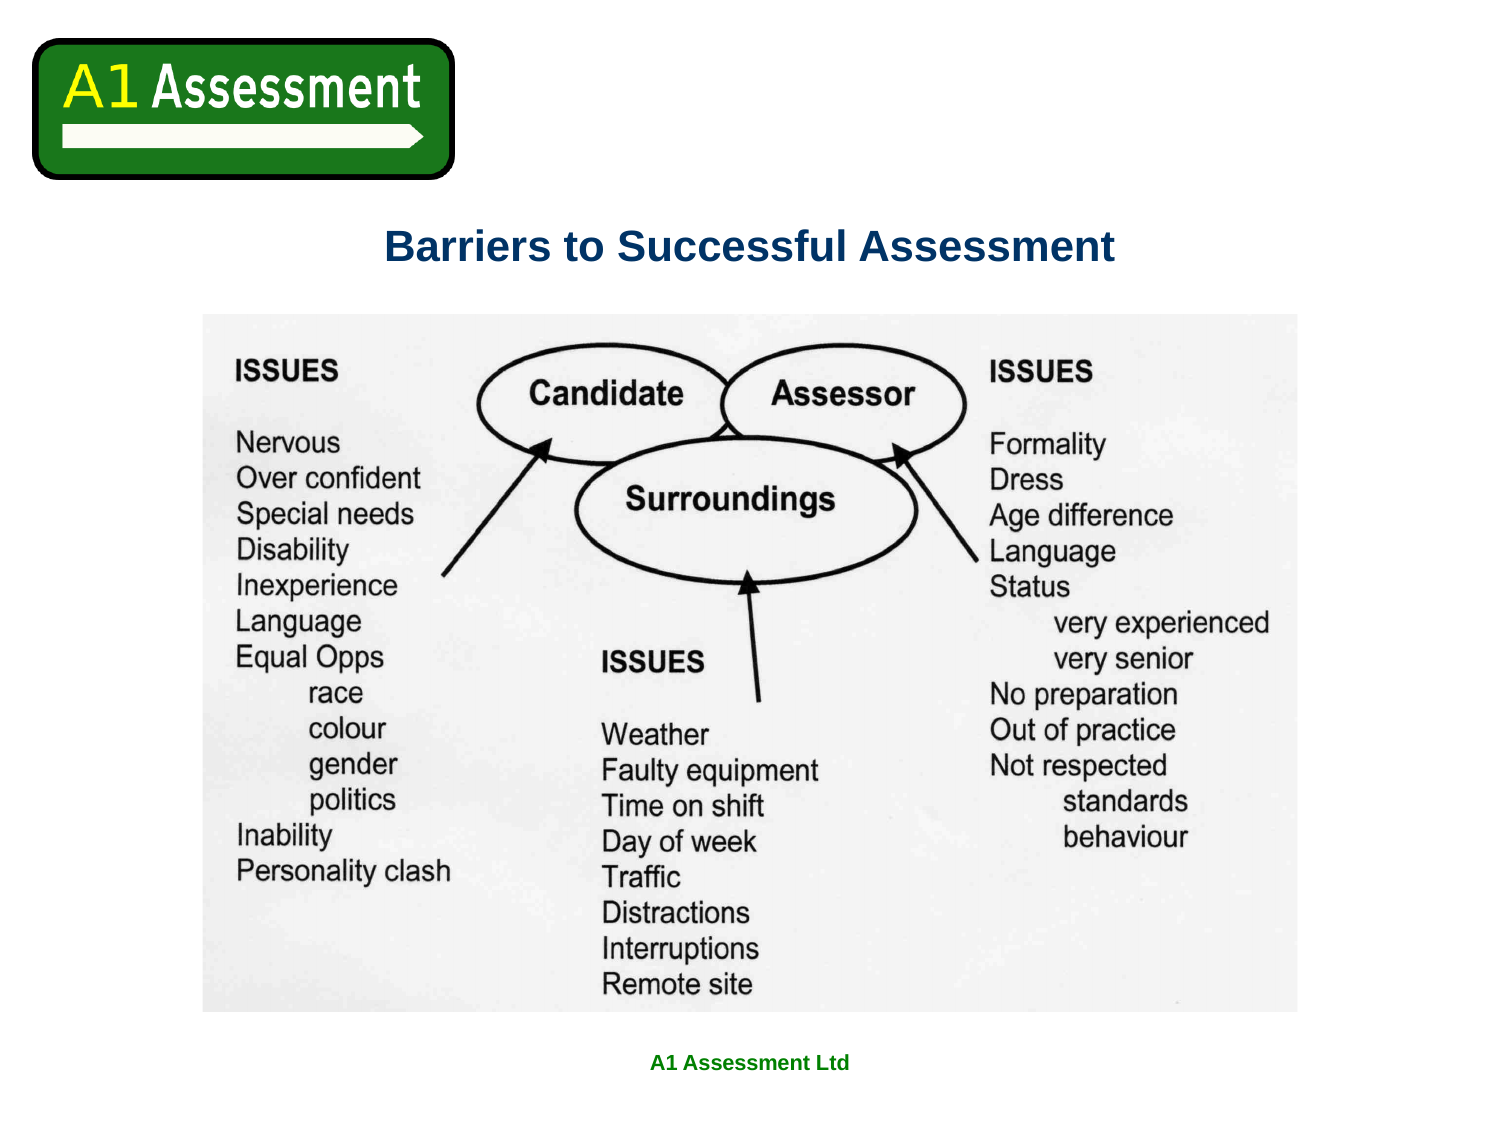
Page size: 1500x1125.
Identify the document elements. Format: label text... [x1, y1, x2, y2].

title Barriers to Successful Assessment [293, 185, 1207, 303]
picture [32, 38, 455, 180]
footer A1 Assessment Ltd [512, 1040, 988, 1101]
picture [202, 314, 1298, 1012]
